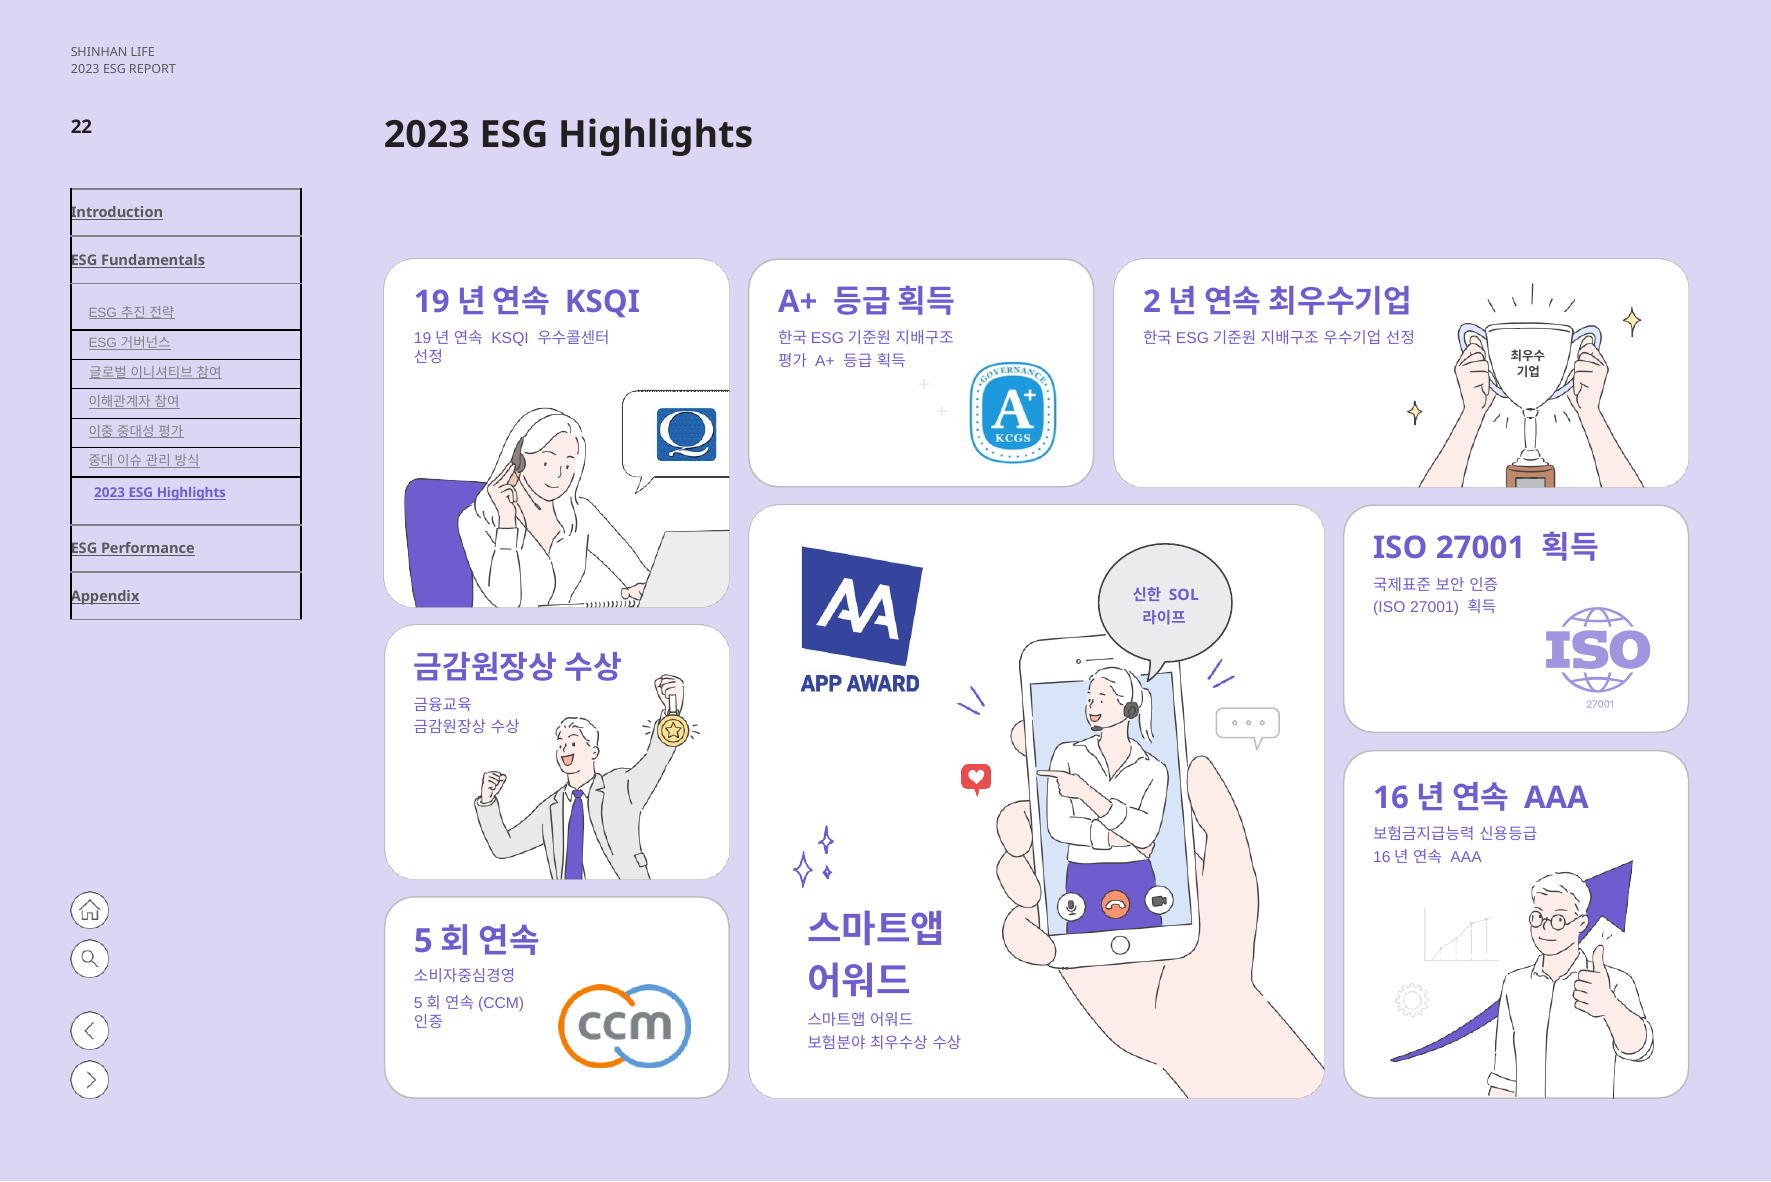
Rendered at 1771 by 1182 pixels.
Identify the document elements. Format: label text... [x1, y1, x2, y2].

picture [70, 939, 109, 979]
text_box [748, 258, 1094, 488]
table_cell Appendix [72, 573, 300, 619]
picture [70, 1011, 109, 1050]
text_box 22 [68, 112, 95, 137]
picture [1390, 859, 1655, 1099]
table_cell 중대 이슈 관리 방식 [72, 448, 300, 476]
picture [70, 1060, 109, 1099]
table_cell ESG Fundamentals [72, 237, 300, 283]
title 2023 ESG Highlights [381, 107, 870, 308]
picture [748, 504, 1325, 1099]
picture [558, 984, 691, 1068]
table_header Introduction [72, 190, 300, 235]
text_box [1343, 504, 1689, 733]
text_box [775, 528, 1233, 709]
table_cell ESG Performance [72, 526, 300, 571]
text_box SHINHAN LIFE 2023 ESG REPORT [68, 40, 185, 76]
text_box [1343, 750, 1689, 1099]
table_cell 2023 ESG Highlights [72, 478, 300, 524]
picture [70, 890, 109, 930]
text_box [384, 896, 730, 1099]
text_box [383, 258, 730, 608]
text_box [792, 659, 1280, 888]
picture [1112, 258, 1690, 488]
table_cell 글로벌 이니셔티브 참여 [72, 360, 300, 388]
table_cell 이해관계자 참여 [72, 389, 300, 418]
text_box [0, 0, 1771, 1182]
table_cell ESG 거버넌스 [72, 331, 300, 359]
table_cell ESG 추진 전략 [72, 284, 300, 329]
table_cell 이중 중대성 평가 [72, 419, 300, 447]
picture [384, 624, 730, 880]
picture [1539, 601, 1654, 715]
